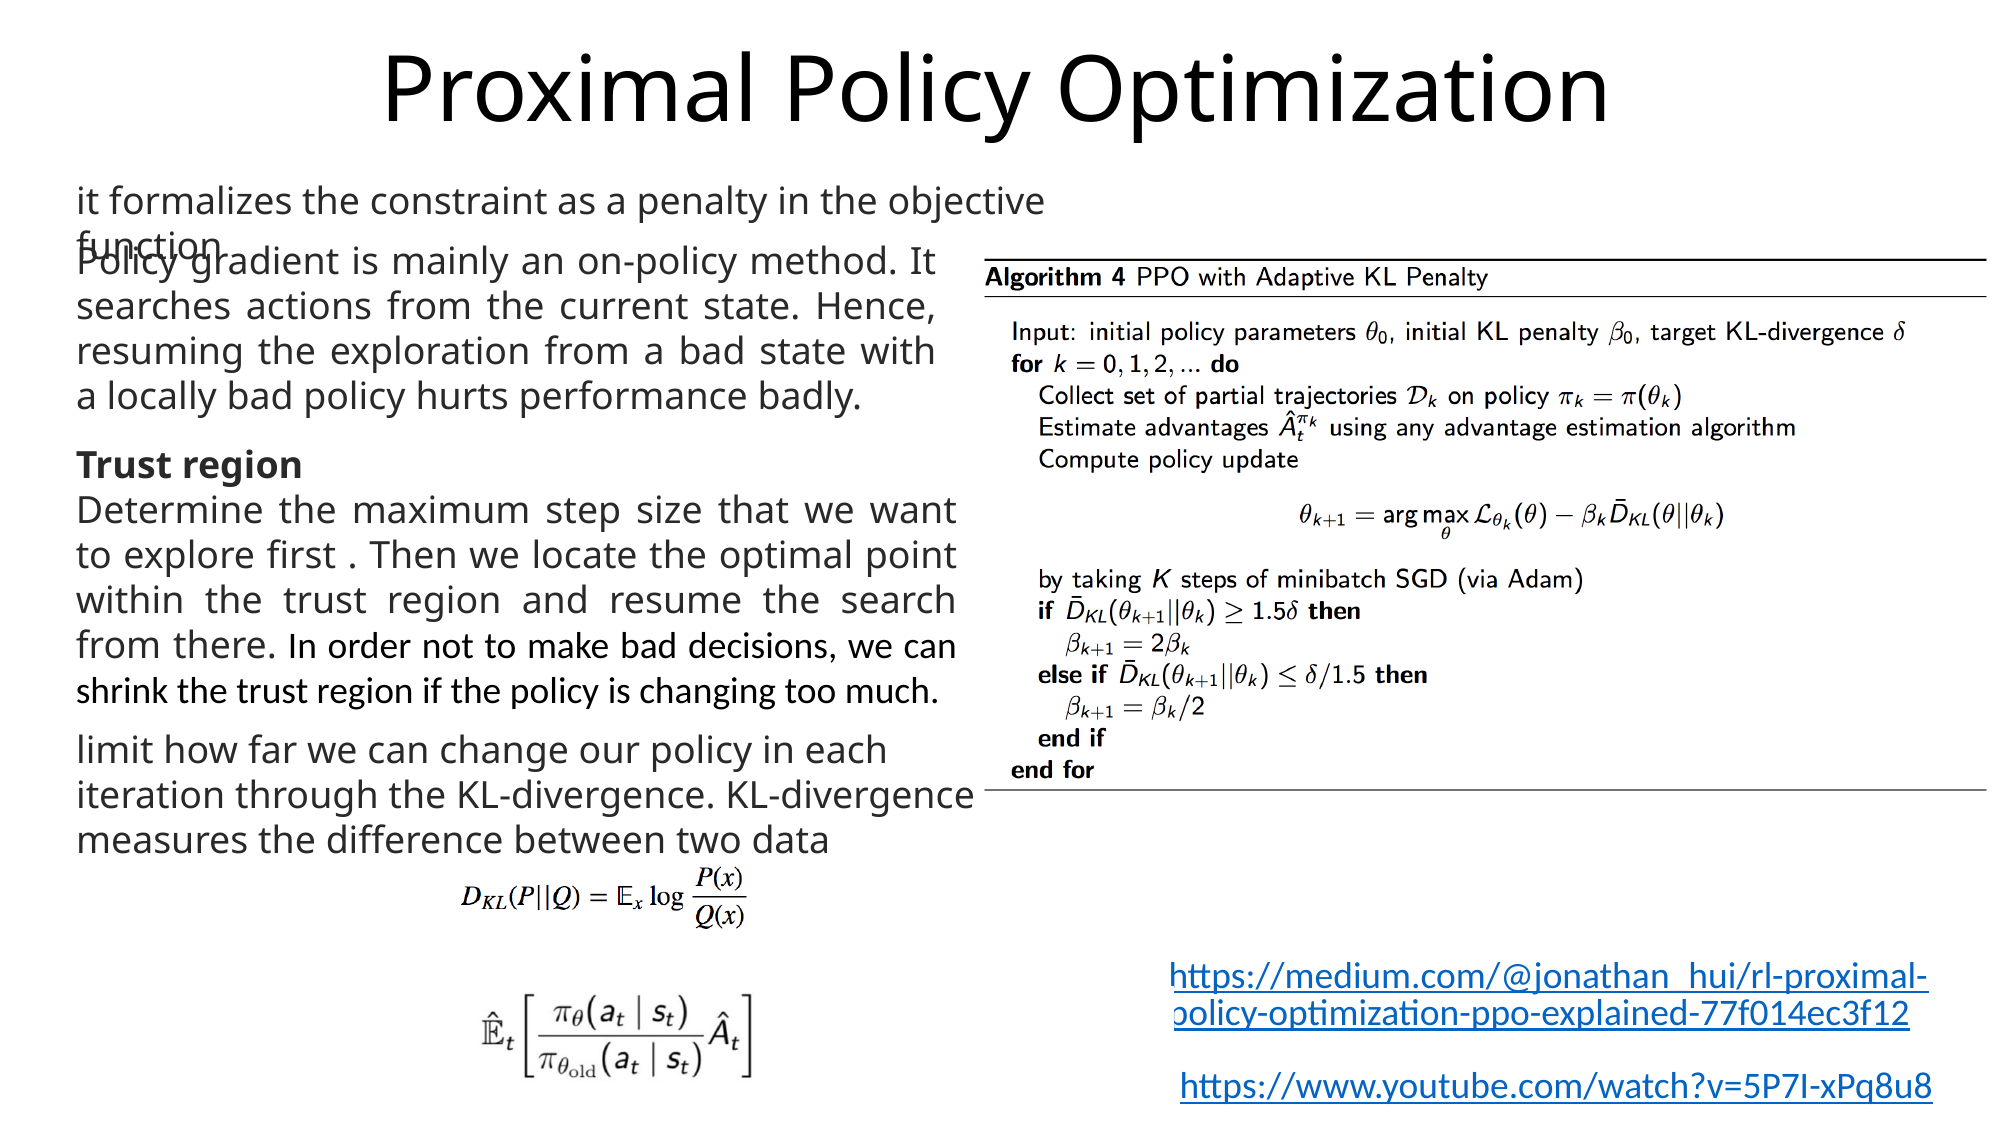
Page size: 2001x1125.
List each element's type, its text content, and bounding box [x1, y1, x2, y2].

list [972, 244, 2000, 798]
text_box https://www.youtube.com/watch?v=5P7I-xPq8u8 [1164, 1054, 1949, 1114]
picture [31, 858, 1092, 932]
text_box it formalizes the constraint as a penalty in the objective function [61, 169, 1121, 275]
picture [61, 986, 1174, 1087]
text_box Trust region Determine the maximum step size that we want to explore first . Then we locate the optimal point within the trust region and resume the search from there. In order not to make bad decisions, we can shrink the trust region if the policy is changing too much. [61, 433, 972, 718]
text_box limit how far we can change our policy in each iteration through the KL-divergence. KL-divergence measures the difference between two data distributions p and q. [61, 718, 1062, 858]
text_box https://medium.com/@jonathan_hui/rl-proximal-policy-optimization-ppo-explained-77f014ec3f12 [1153, 943, 1960, 1049]
text_box Policy gradient is mainly an on-policy method. It searches actions from the current state. Hence, resuming the exploration from a bad state with a locally bad policy hurts performance badly. [61, 229, 952, 425]
title Proximal Policy Optimization [134, 0, 1860, 201]
